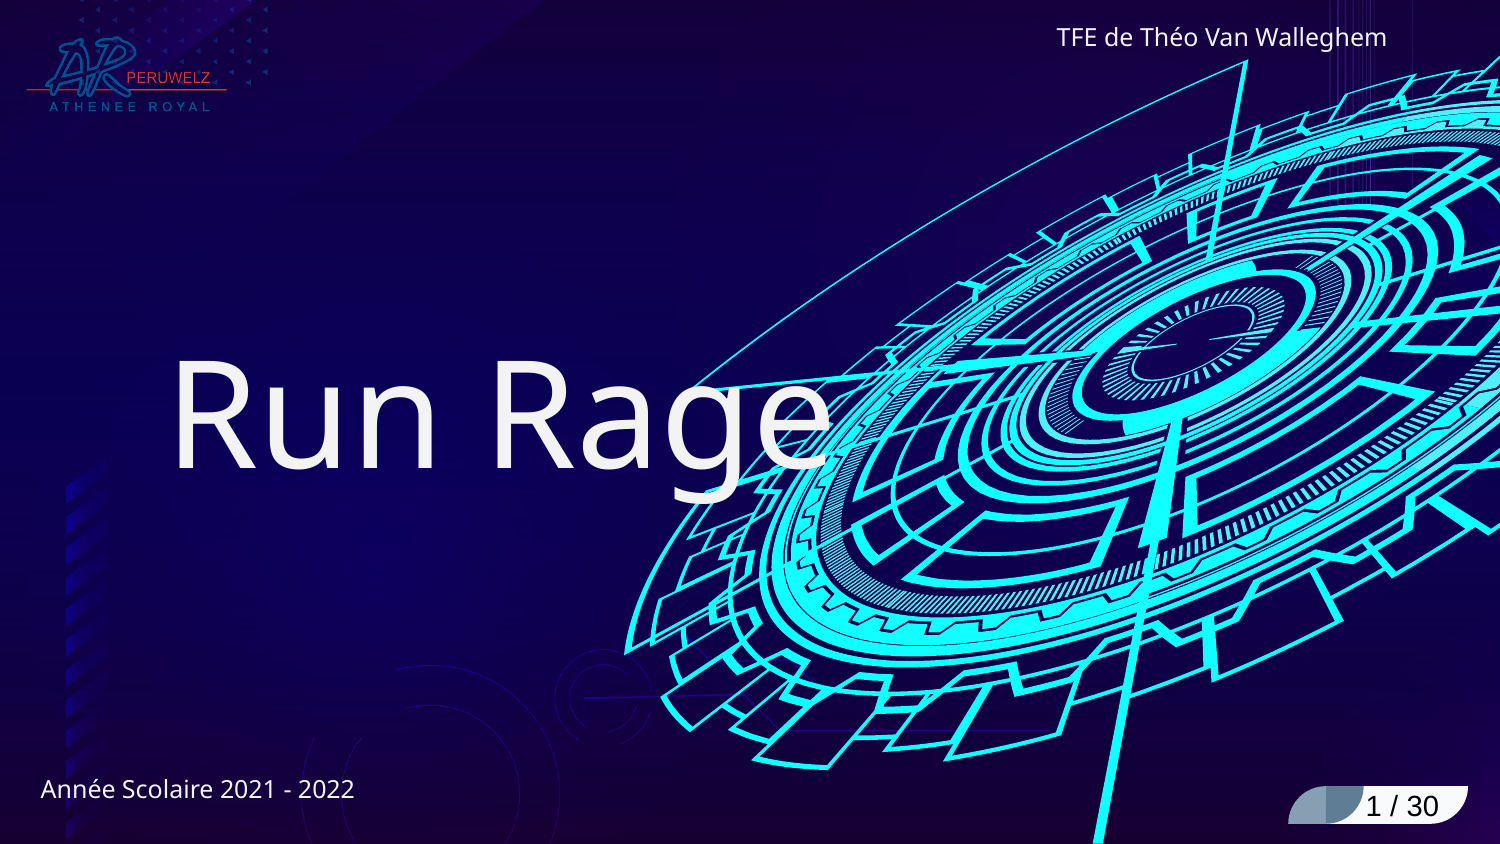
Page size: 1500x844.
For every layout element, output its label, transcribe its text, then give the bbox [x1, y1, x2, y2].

subtitle Année Scolaire 2021 - 2022 [25, 755, 484, 819]
picture [0, 0, 1500, 844]
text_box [623, 55, 1500, 844]
text_box TFE de Théo Van Walleghem [1041, 2, 1484, 54]
title Run Rage [150, 289, 618, 514]
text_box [1288, 785, 1469, 825]
